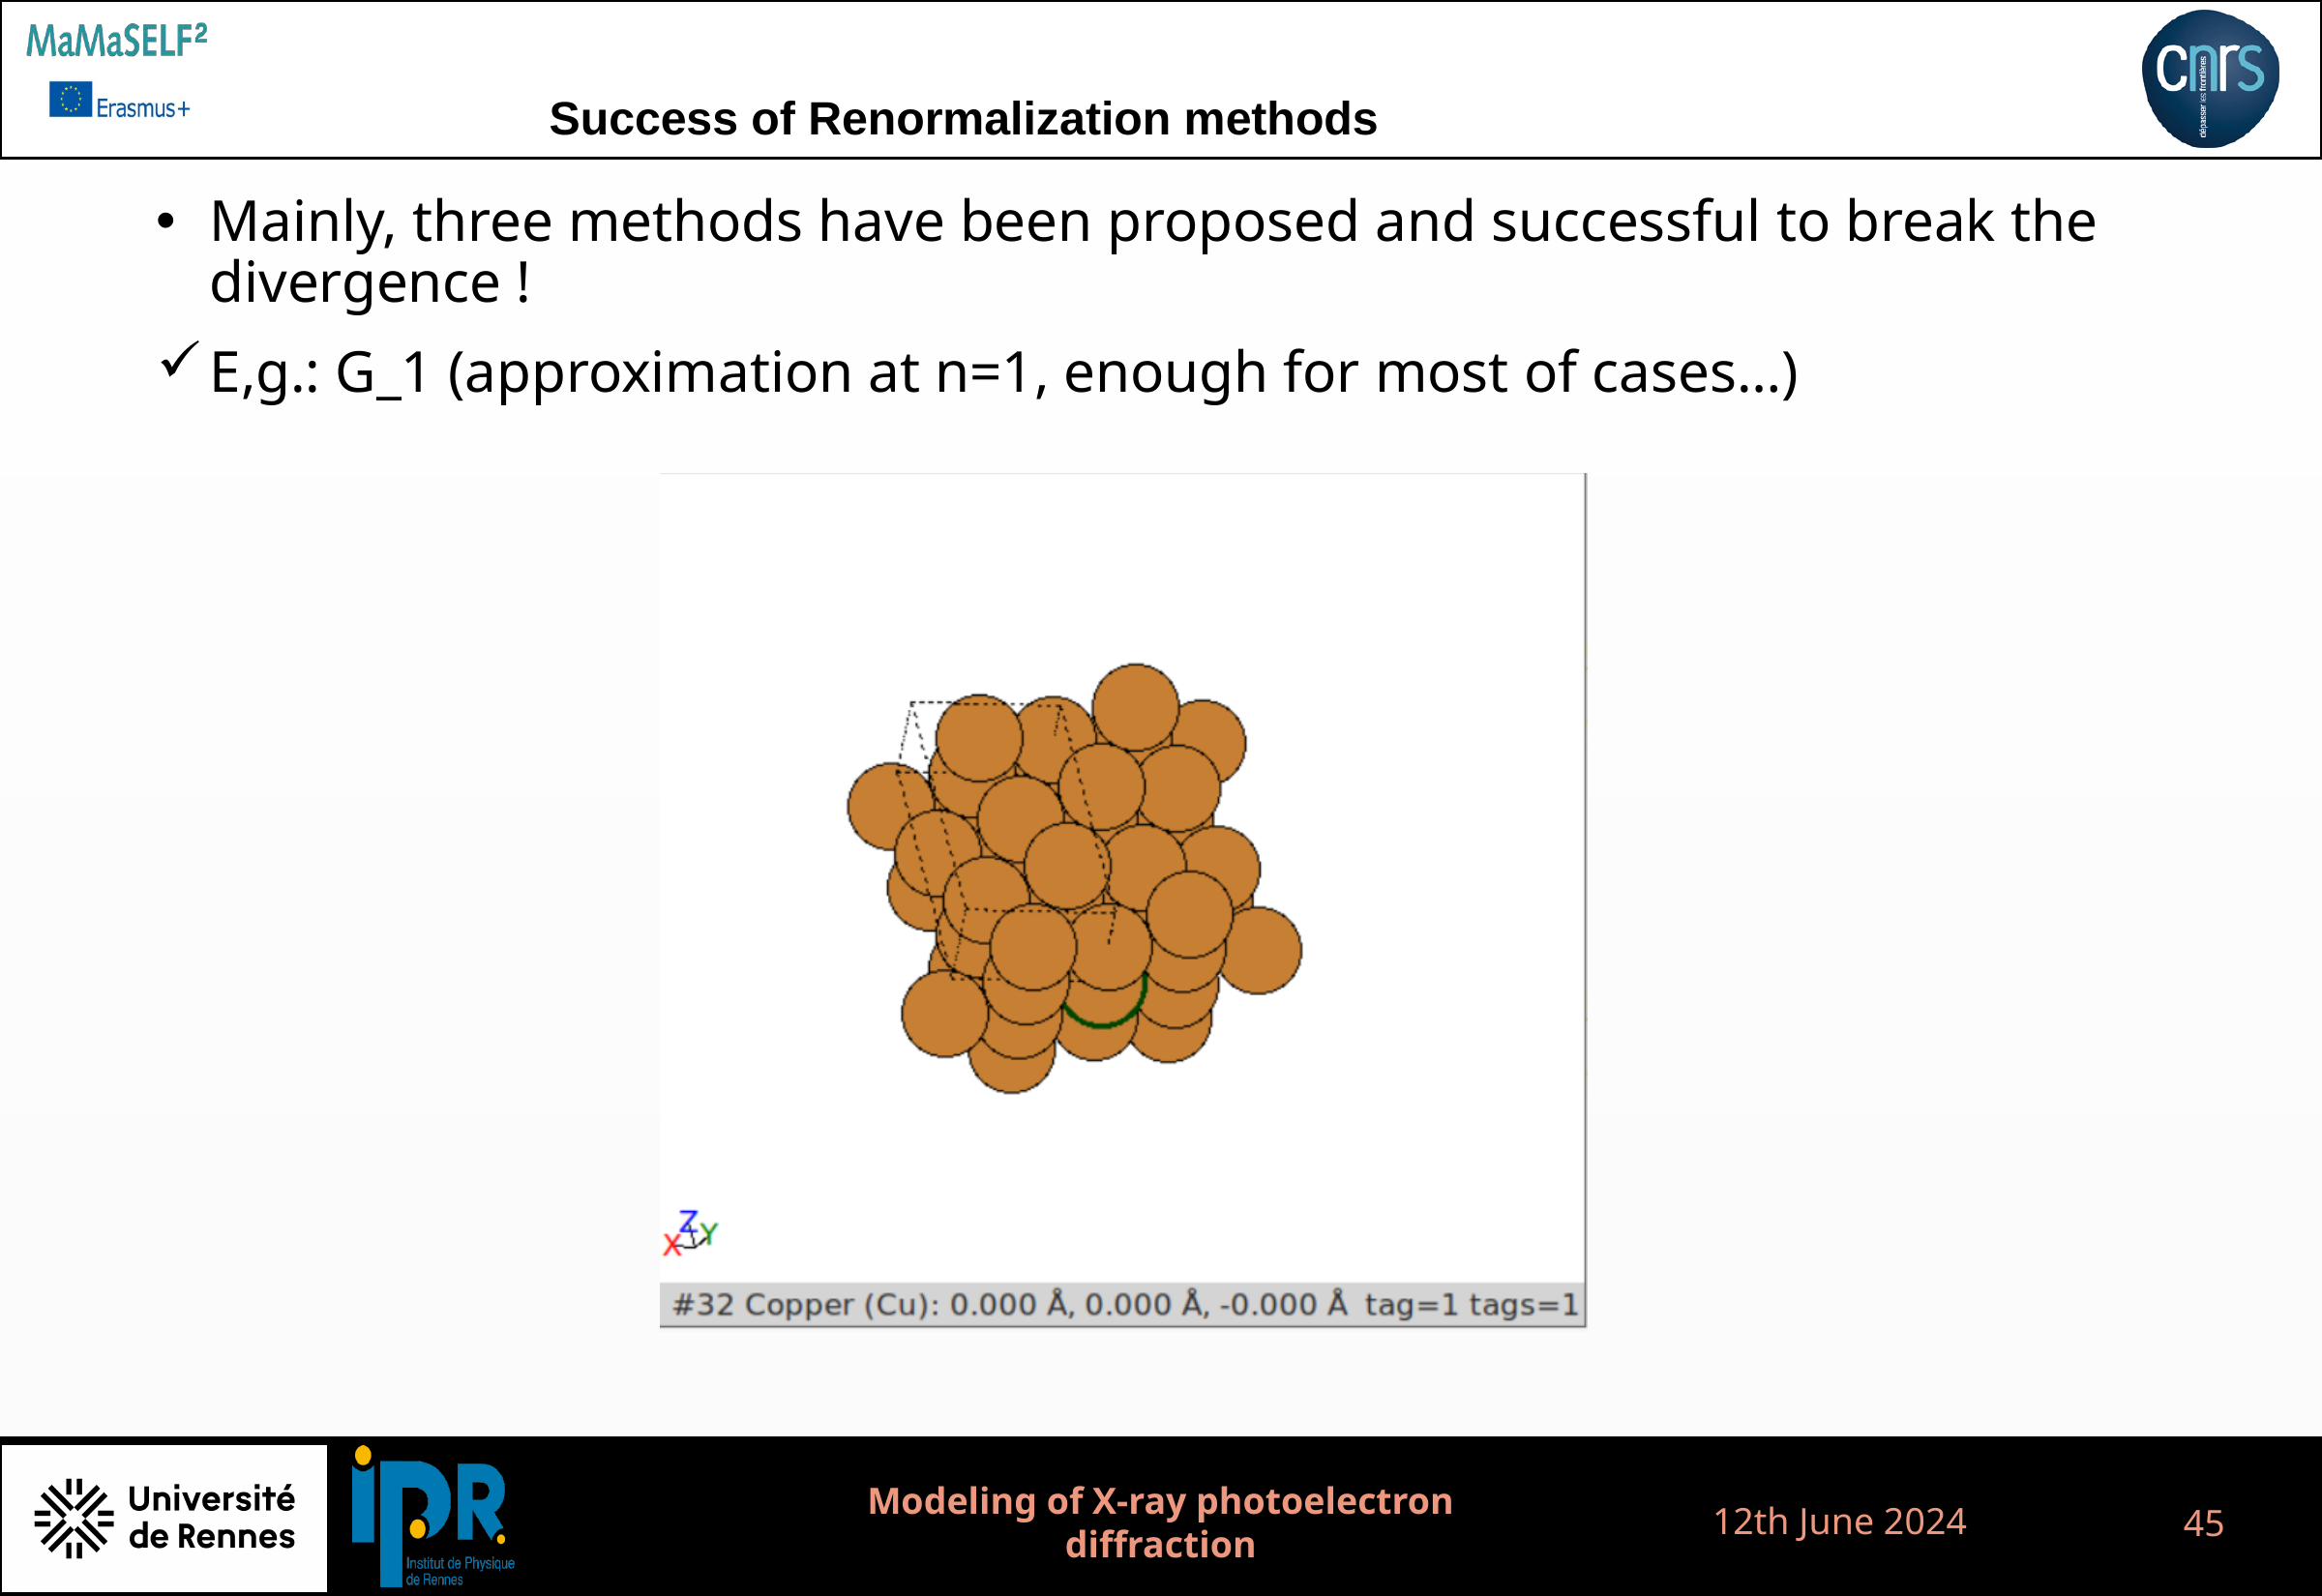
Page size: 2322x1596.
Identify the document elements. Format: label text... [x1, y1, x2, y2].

text_box Success of Renormalization methods [528, 65, 1794, 177]
footer Modeling of X-ray photoelectron diffraction [769, 1479, 1553, 1565]
picture [660, 473, 1589, 1333]
picture [2142, 10, 2279, 148]
picture [24, 13, 211, 127]
picture [2, 1445, 327, 1592]
picture [352, 1445, 515, 1592]
slide_number 45 [2162, 1482, 2240, 1568]
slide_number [1698, 1477, 2017, 1563]
list Mainly, three methods have been proposed and successful to break the divergence ! E,g.: G_1 (approximation at n=1, enough for most of cases…) [141, 185, 2290, 1363]
